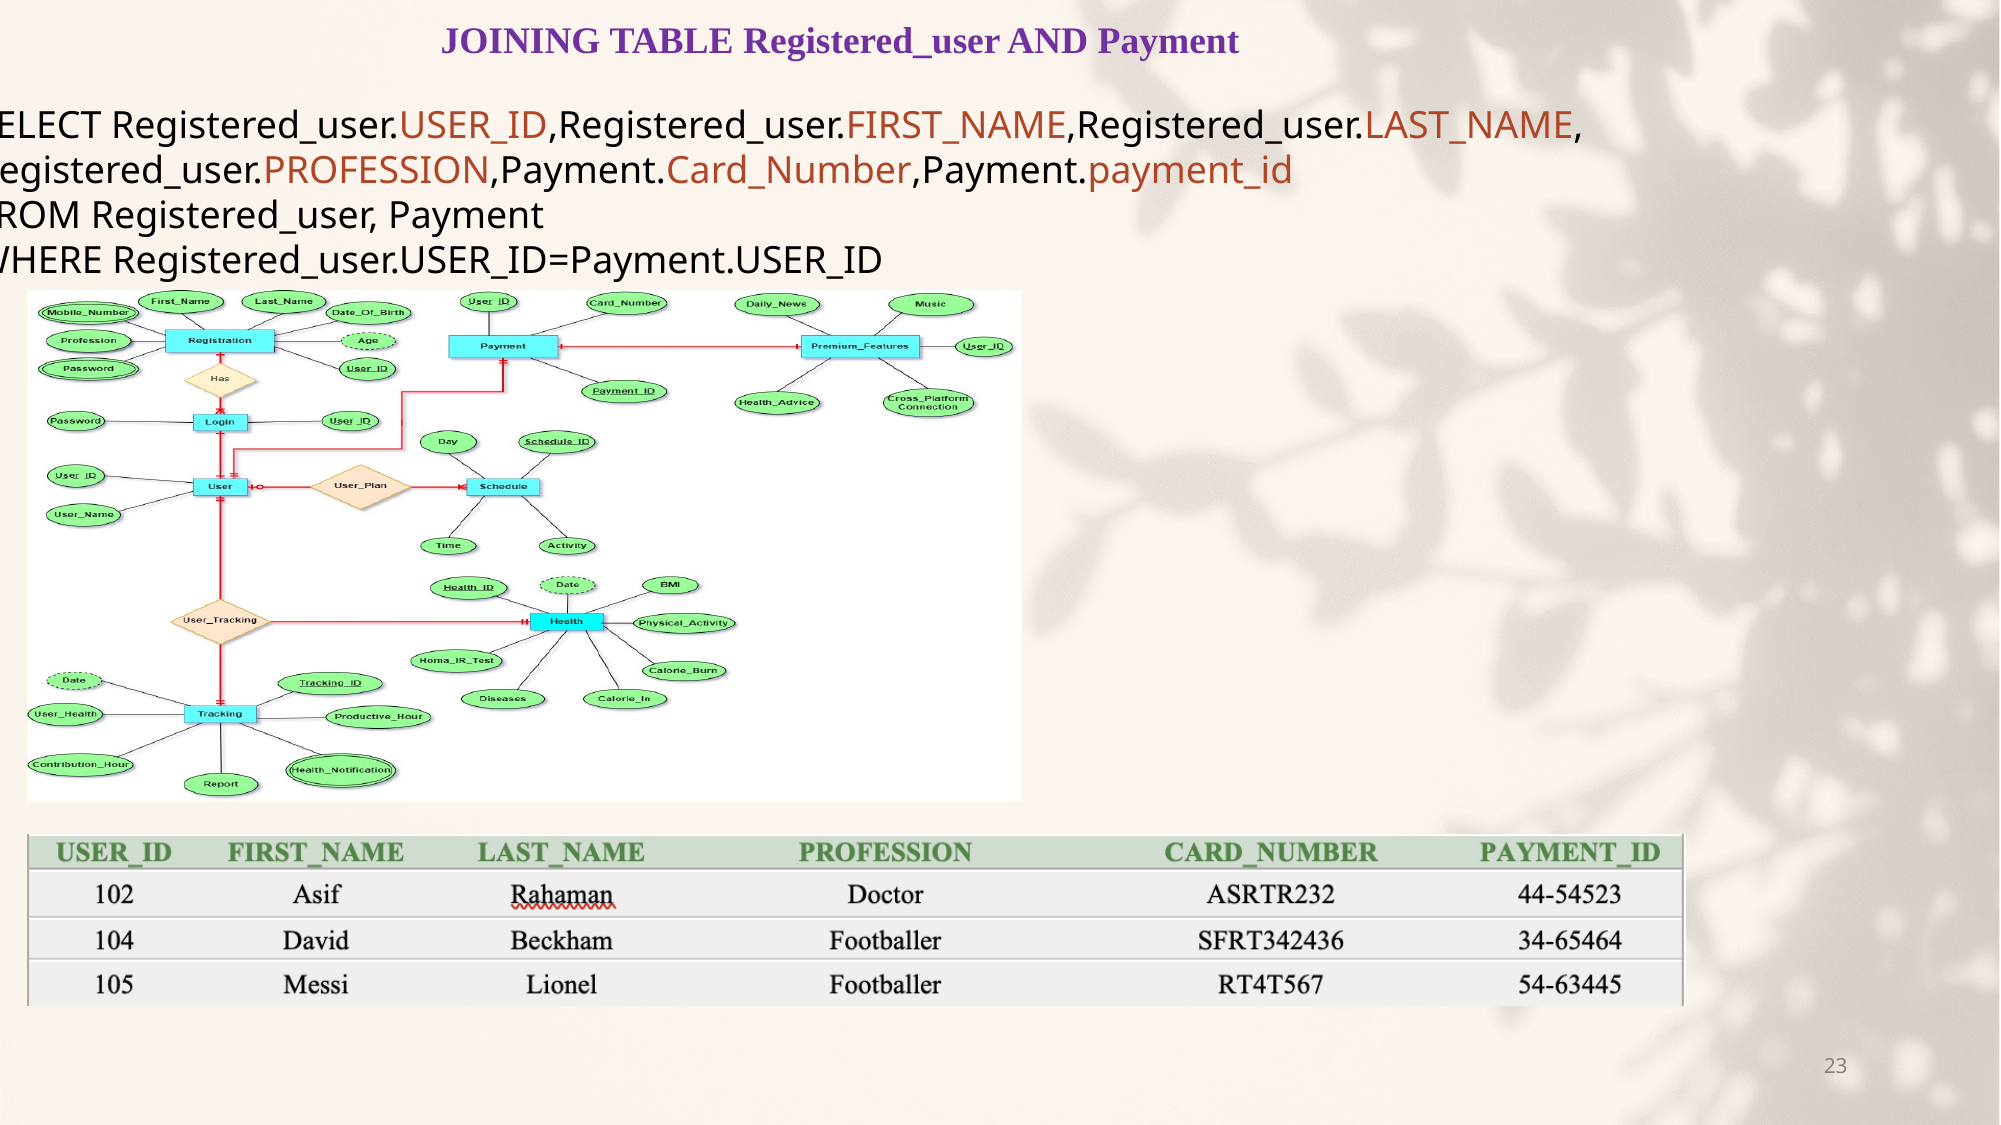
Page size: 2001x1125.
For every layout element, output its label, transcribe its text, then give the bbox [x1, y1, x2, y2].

text_box JOINING TABLE Registered_user AND Payment [425, 8, 1255, 93]
picture [0, 0, 2000, 1125]
slide_number 23 [1412, 1037, 1863, 1097]
text_box SELECT Registered_user.USER_ID,Registered_user.FIRST_NAME,Registered_user.LAST_NAME, Registered_user.PROFESSION,Payment.Card_Number,Payment.payment_id FROM Registered_user, Payment WHERE Registered_user.USER_ID=Payment.USER_ID [0, 93, 1597, 289]
